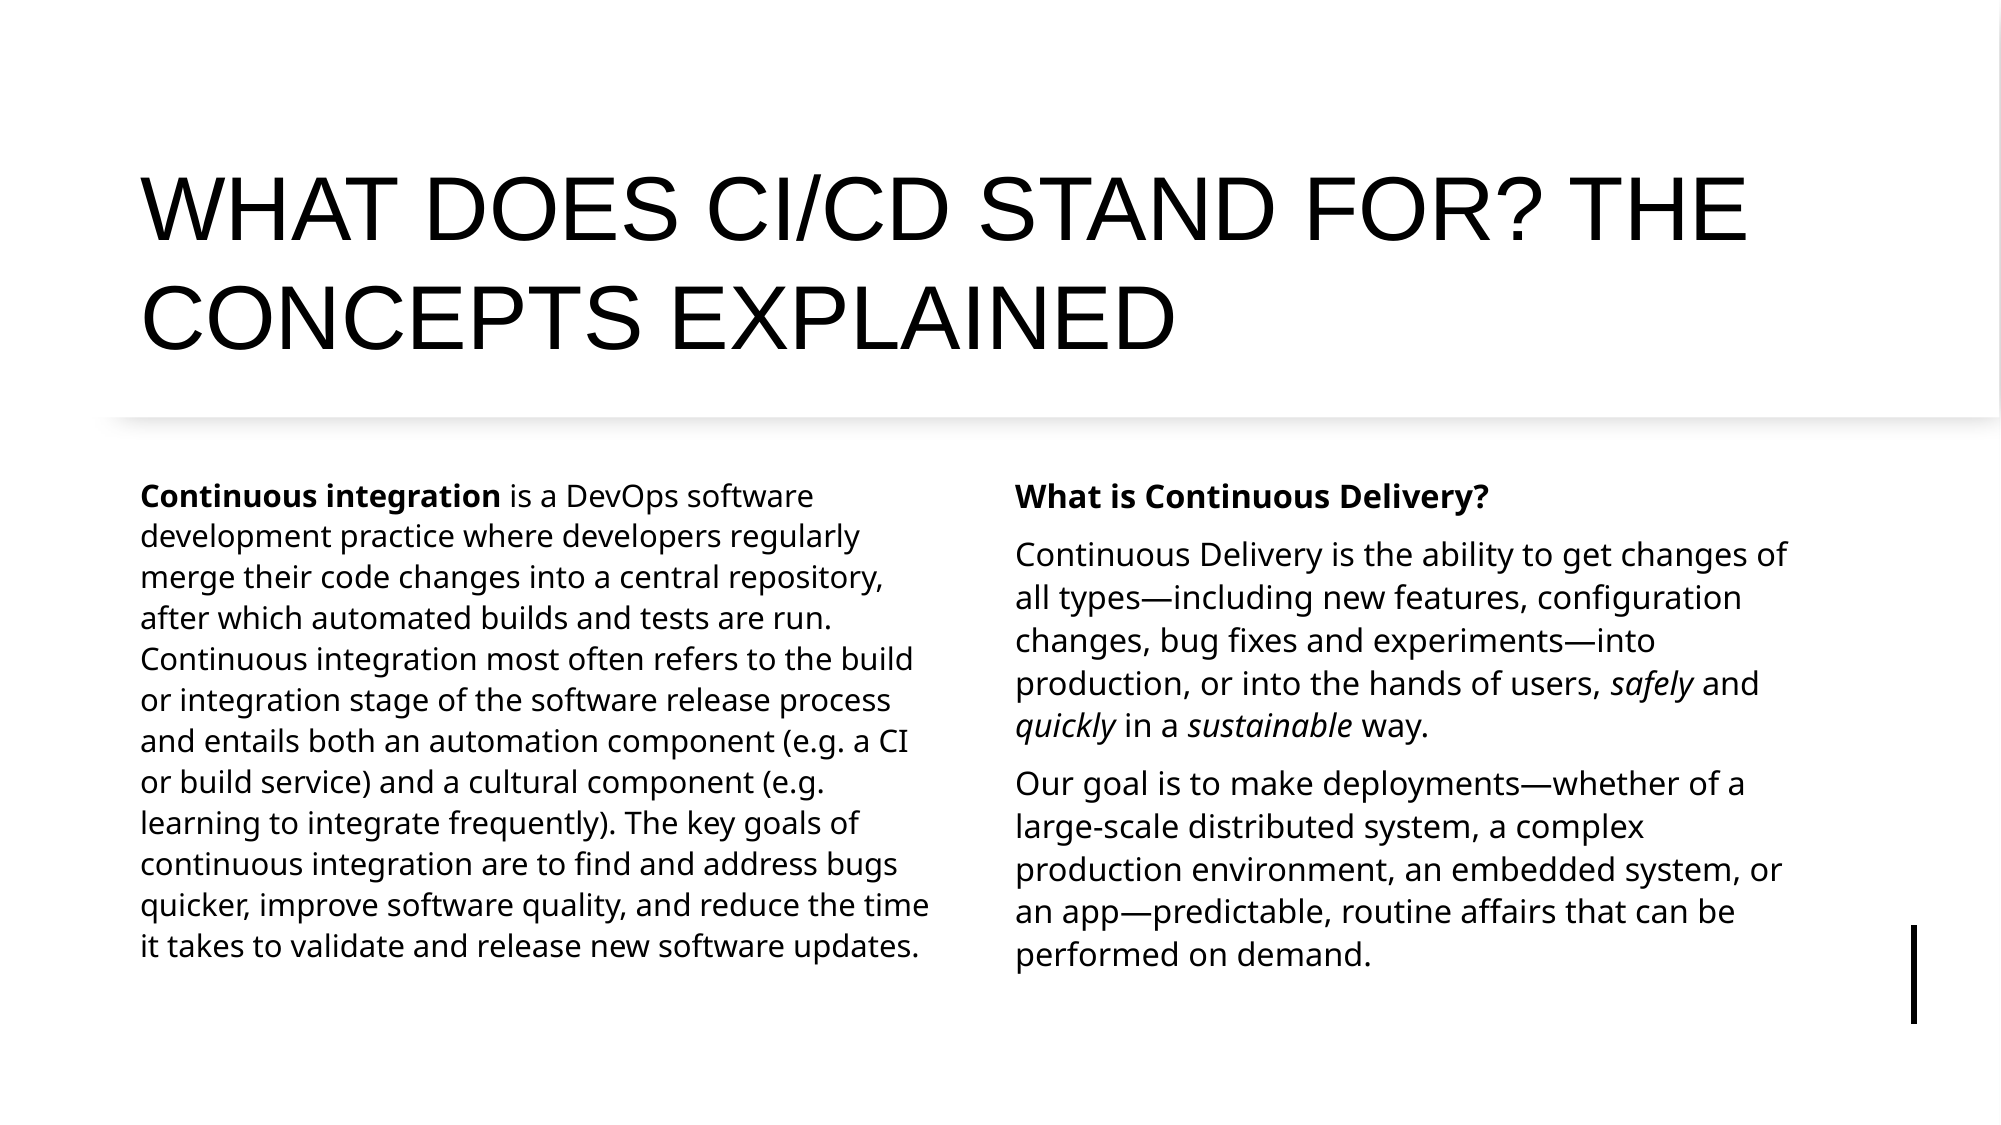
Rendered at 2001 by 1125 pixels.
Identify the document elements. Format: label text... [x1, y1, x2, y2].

list Continuous integration is a DevOps software development practice where developers regularly merge their code changes into a central repository, after which automated builds and tests are run. Continuous integration most often refers to the build or integration stage of the software release process and entails both an automation component (e.g. a CI or build service) and a cultural component (e.g. learning to integrate frequently). The key goals of continuous integration are to find and address bugs quicker, improve software quality, and reduce the time it takes to validate and release new software updates. [124, 464, 953, 985]
title WHAT DOES CI/CD STAND FOR? THE CONCEPTS EXPLAINED [124, 140, 1828, 376]
list What is Continuous Delivery? Continuous Delivery is the ability to get changes of all types—including new features, configuration changes, bug fixes and experiments—into production, or into the hands of users, safely and quickly in a sustainable way. Our goal is to make deployments—whether of a large-scale distributed system, a complex production environment, an embedded system, or an app—predictable, routine affairs that can be performed on demand. [1000, 464, 1828, 985]
